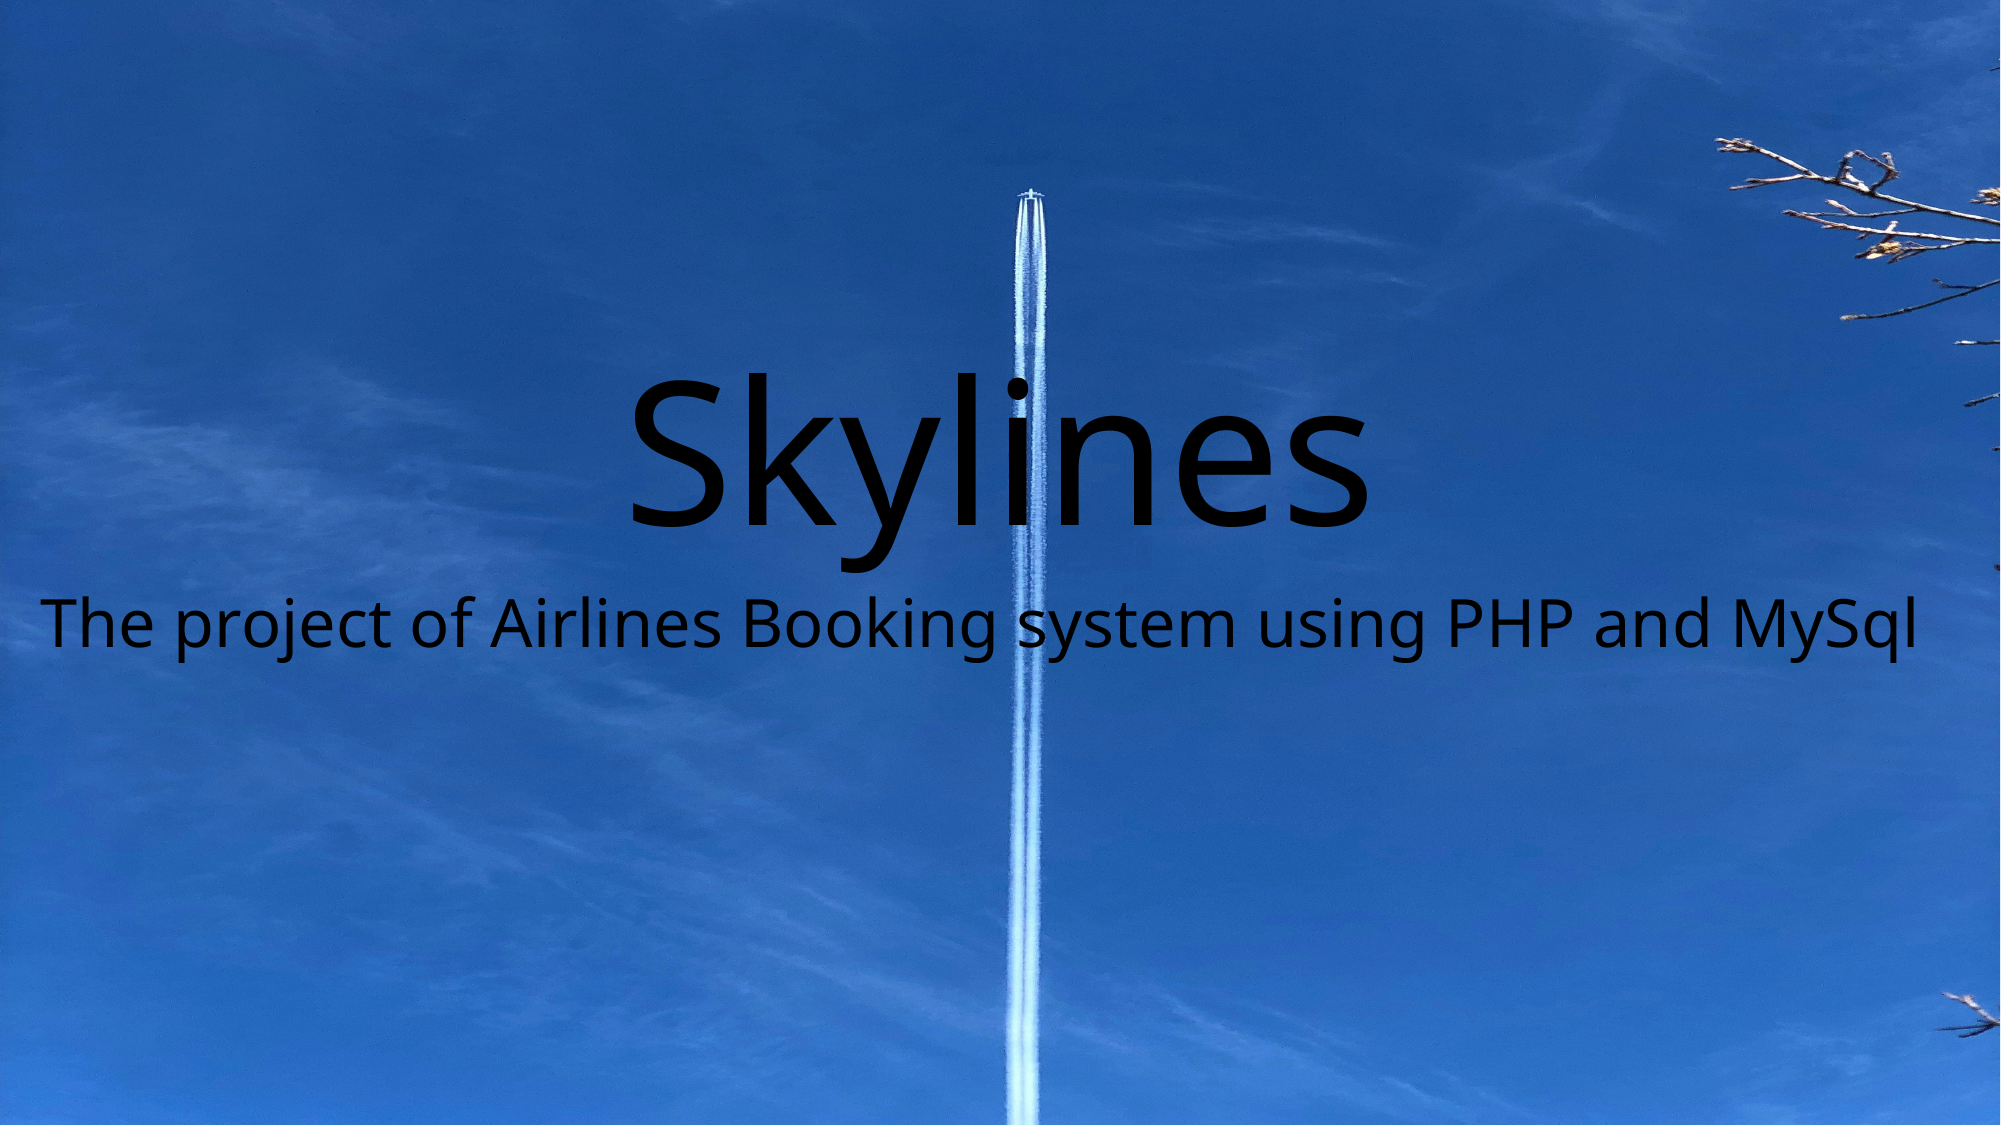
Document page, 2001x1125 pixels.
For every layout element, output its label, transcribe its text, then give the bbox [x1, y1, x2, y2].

picture [0, 0, 2001, 1125]
text_box The project of Airlines Booking system using PHP and MySql [0, 525, 1980, 669]
title Skylines [249, 184, 1750, 525]
